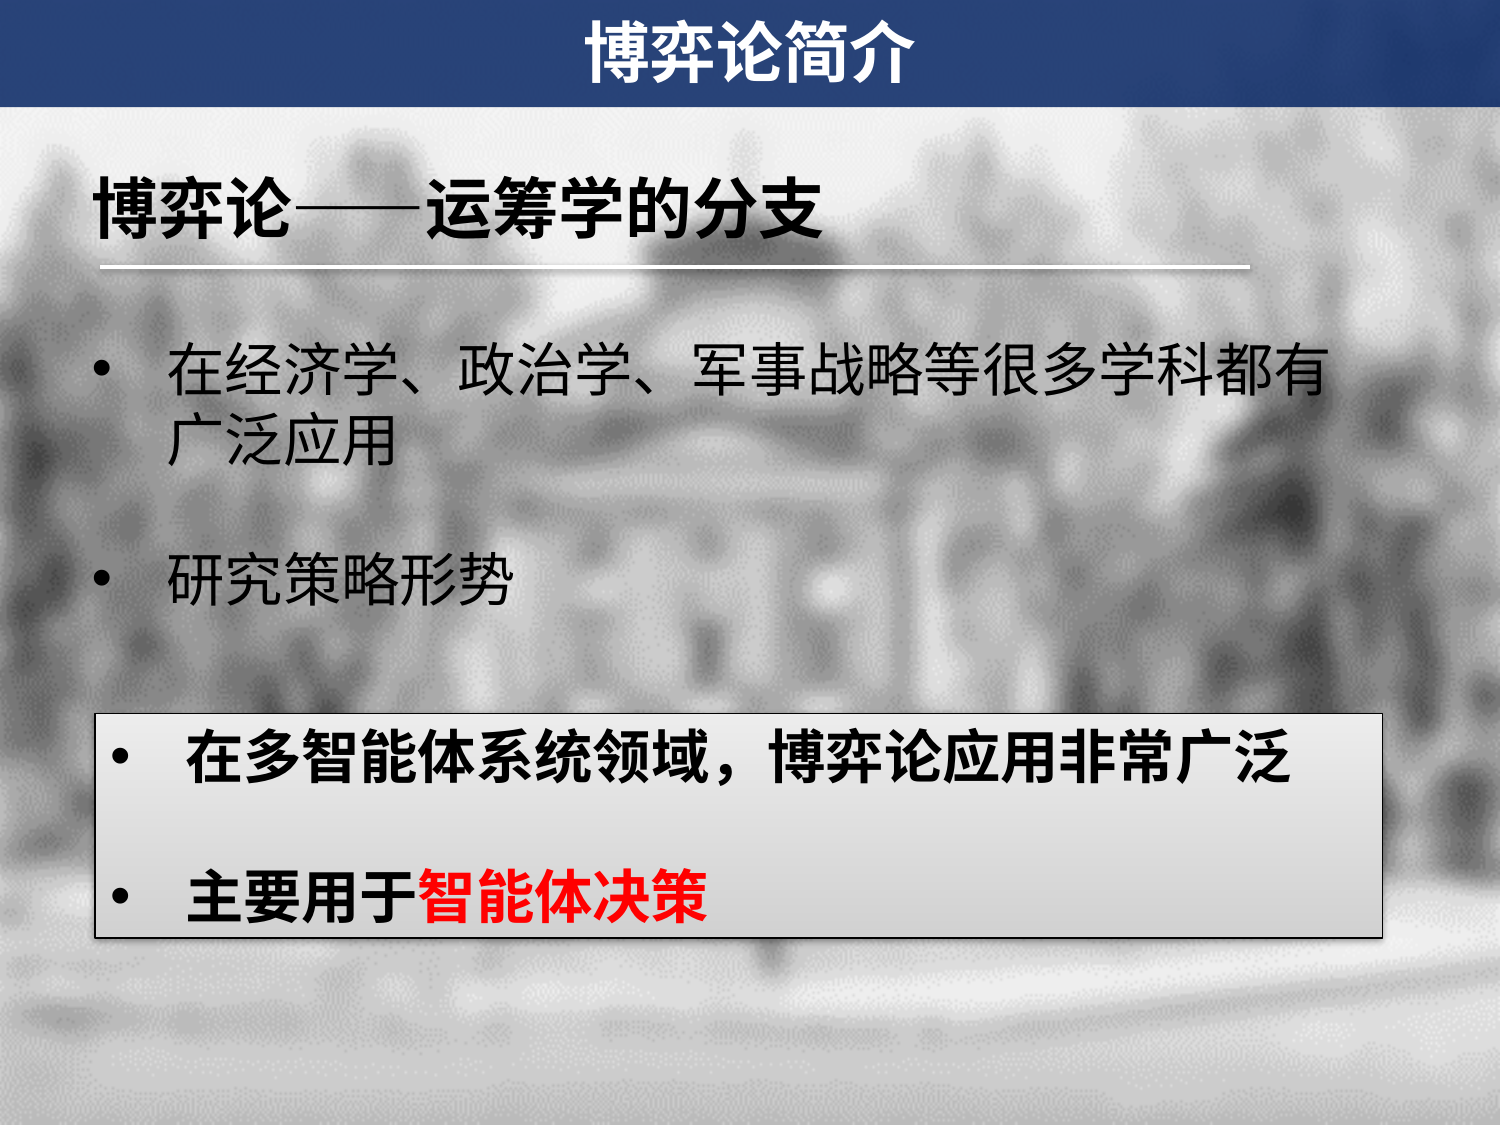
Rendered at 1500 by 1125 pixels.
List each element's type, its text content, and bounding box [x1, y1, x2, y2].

picture [0, 109, 1500, 1125]
text_box 在经济学、政治学、军事战略等很多学科都有广泛应用 研究策略形势 [76, 325, 1365, 620]
text_box 博弈论简介 [0, 0, 1500, 109]
text_box 博弈论——运筹学的分支 [76, 159, 987, 255]
text_box 在多智能体系统领域，博弈论应用非常广泛 主要用于智能体决策 [94, 713, 1383, 939]
